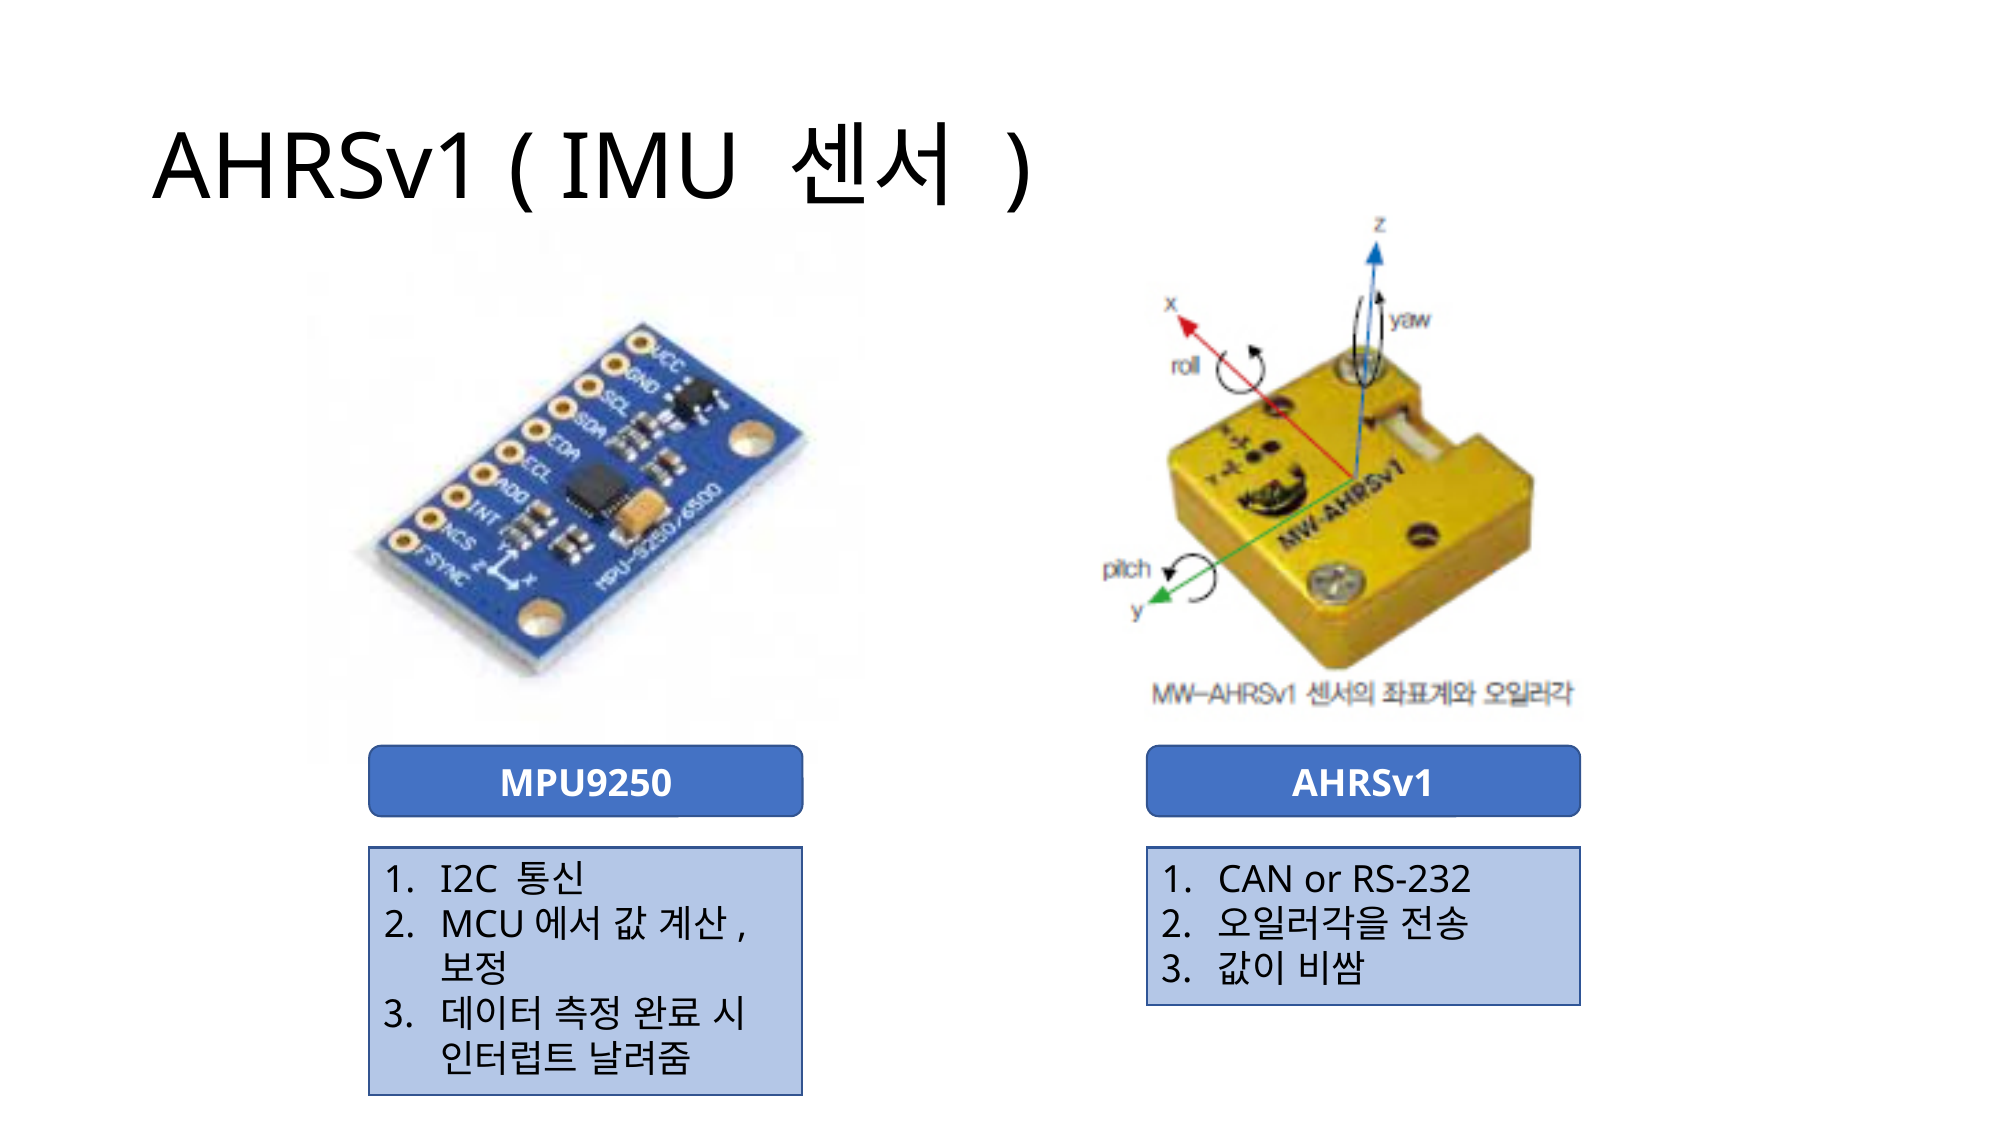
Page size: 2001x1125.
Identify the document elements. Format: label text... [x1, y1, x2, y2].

text_box I2C 통신 MCU에서 값 계산, 보정 데이터 측정 완료 시 인터럽트 날려줌 [368, 846, 803, 1096]
text_box AHRSv1 [1145, 744, 1582, 818]
text_box CAN or RS-232 오일러각을 전송 값이 비쌈 [1146, 846, 1581, 1006]
title AHRSv1 ( IMU 센서 ) [137, 59, 1863, 278]
picture [1080, 195, 1647, 730]
text_box MPU9250 [368, 806, 804, 818]
picture [307, 168, 865, 806]
